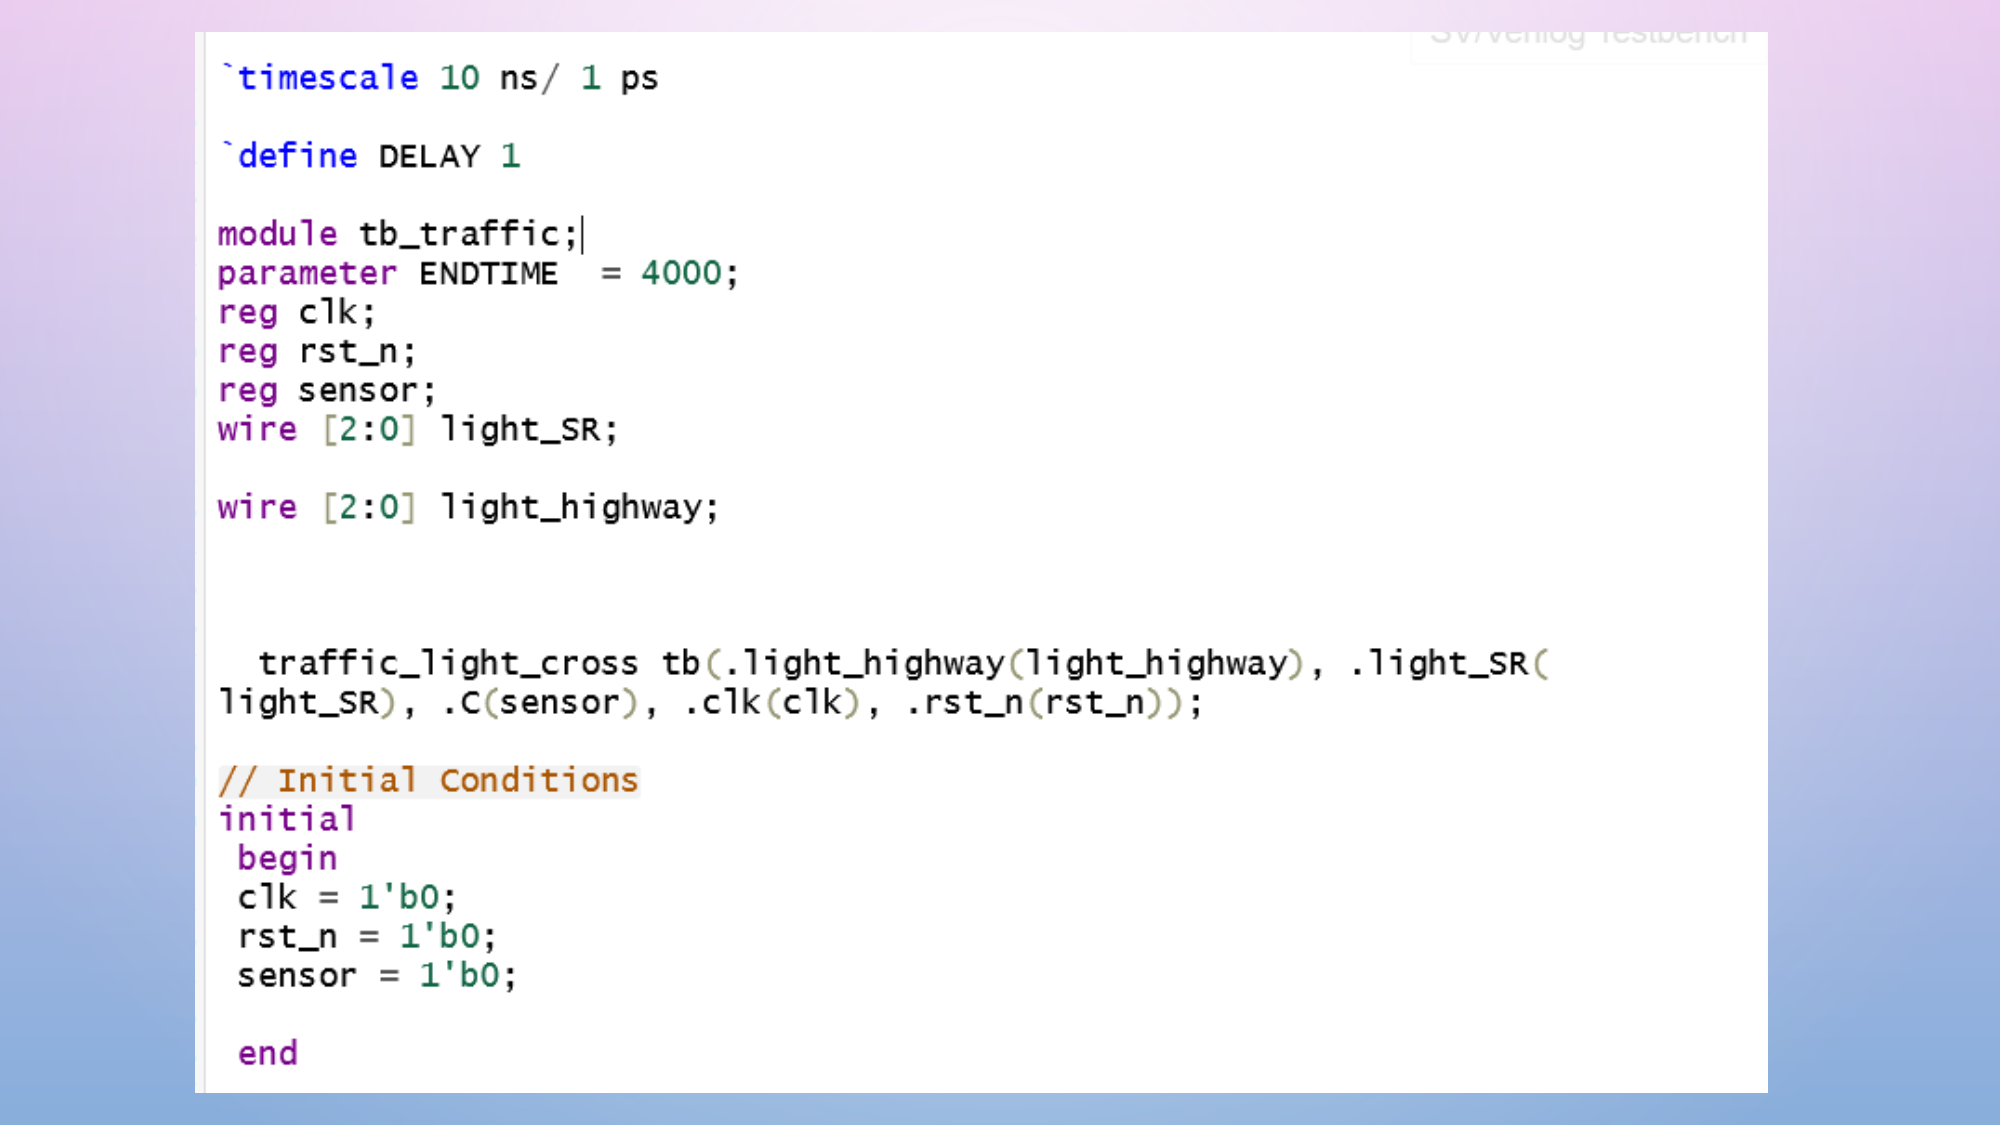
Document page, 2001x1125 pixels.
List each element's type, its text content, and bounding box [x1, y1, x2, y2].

text_box HYEL_SRED [0, 0, 2000, 615]
picture [195, 31, 1768, 1094]
